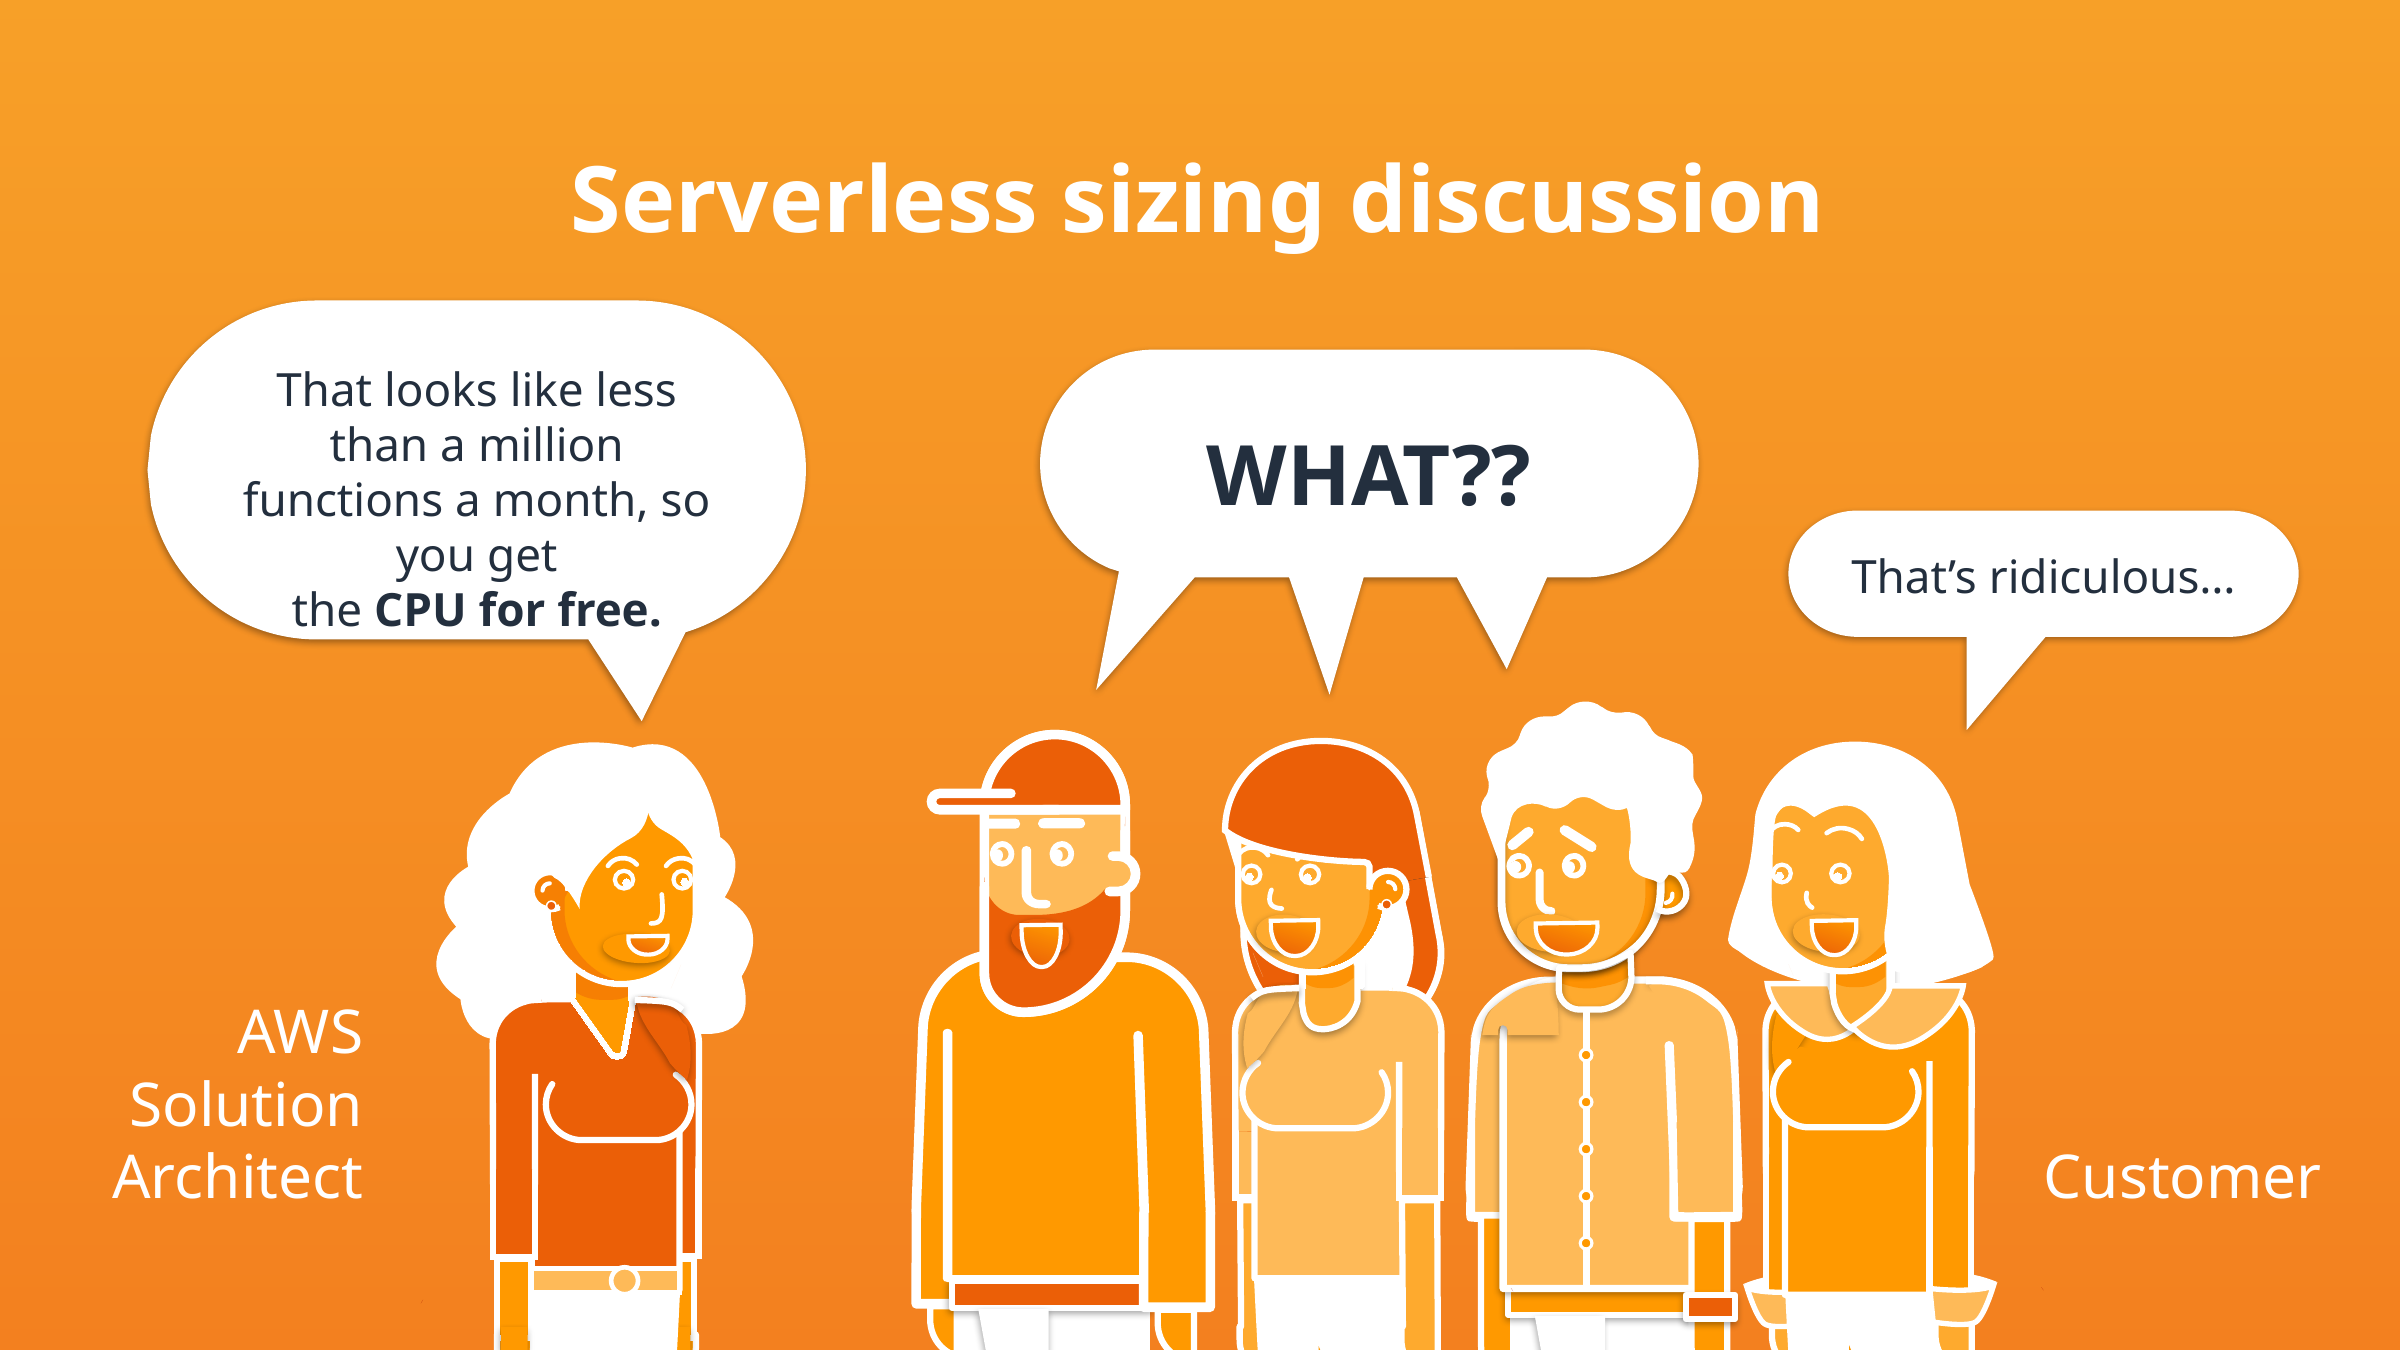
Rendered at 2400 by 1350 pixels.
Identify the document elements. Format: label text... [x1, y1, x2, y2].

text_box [1783, 507, 2303, 561]
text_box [1518, 702, 1744, 1350]
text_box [1219, 746, 1514, 1350]
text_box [1748, 744, 2044, 1350]
text_box Serverless sizing discussion [90, 133, 2307, 297]
text_box AWS Solution Architect [0, 974, 379, 1219]
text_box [910, 729, 1216, 1350]
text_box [420, 743, 753, 1350]
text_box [602, 933, 671, 964]
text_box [1012, 918, 1072, 967]
text_box Customer [2047, 974, 2339, 1219]
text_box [1793, 913, 1861, 958]
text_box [1514, 916, 1595, 961]
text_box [1256, 913, 1318, 959]
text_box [1032, 307, 1684, 737]
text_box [147, 300, 807, 722]
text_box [1517, 912, 1597, 958]
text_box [1788, 510, 2299, 731]
